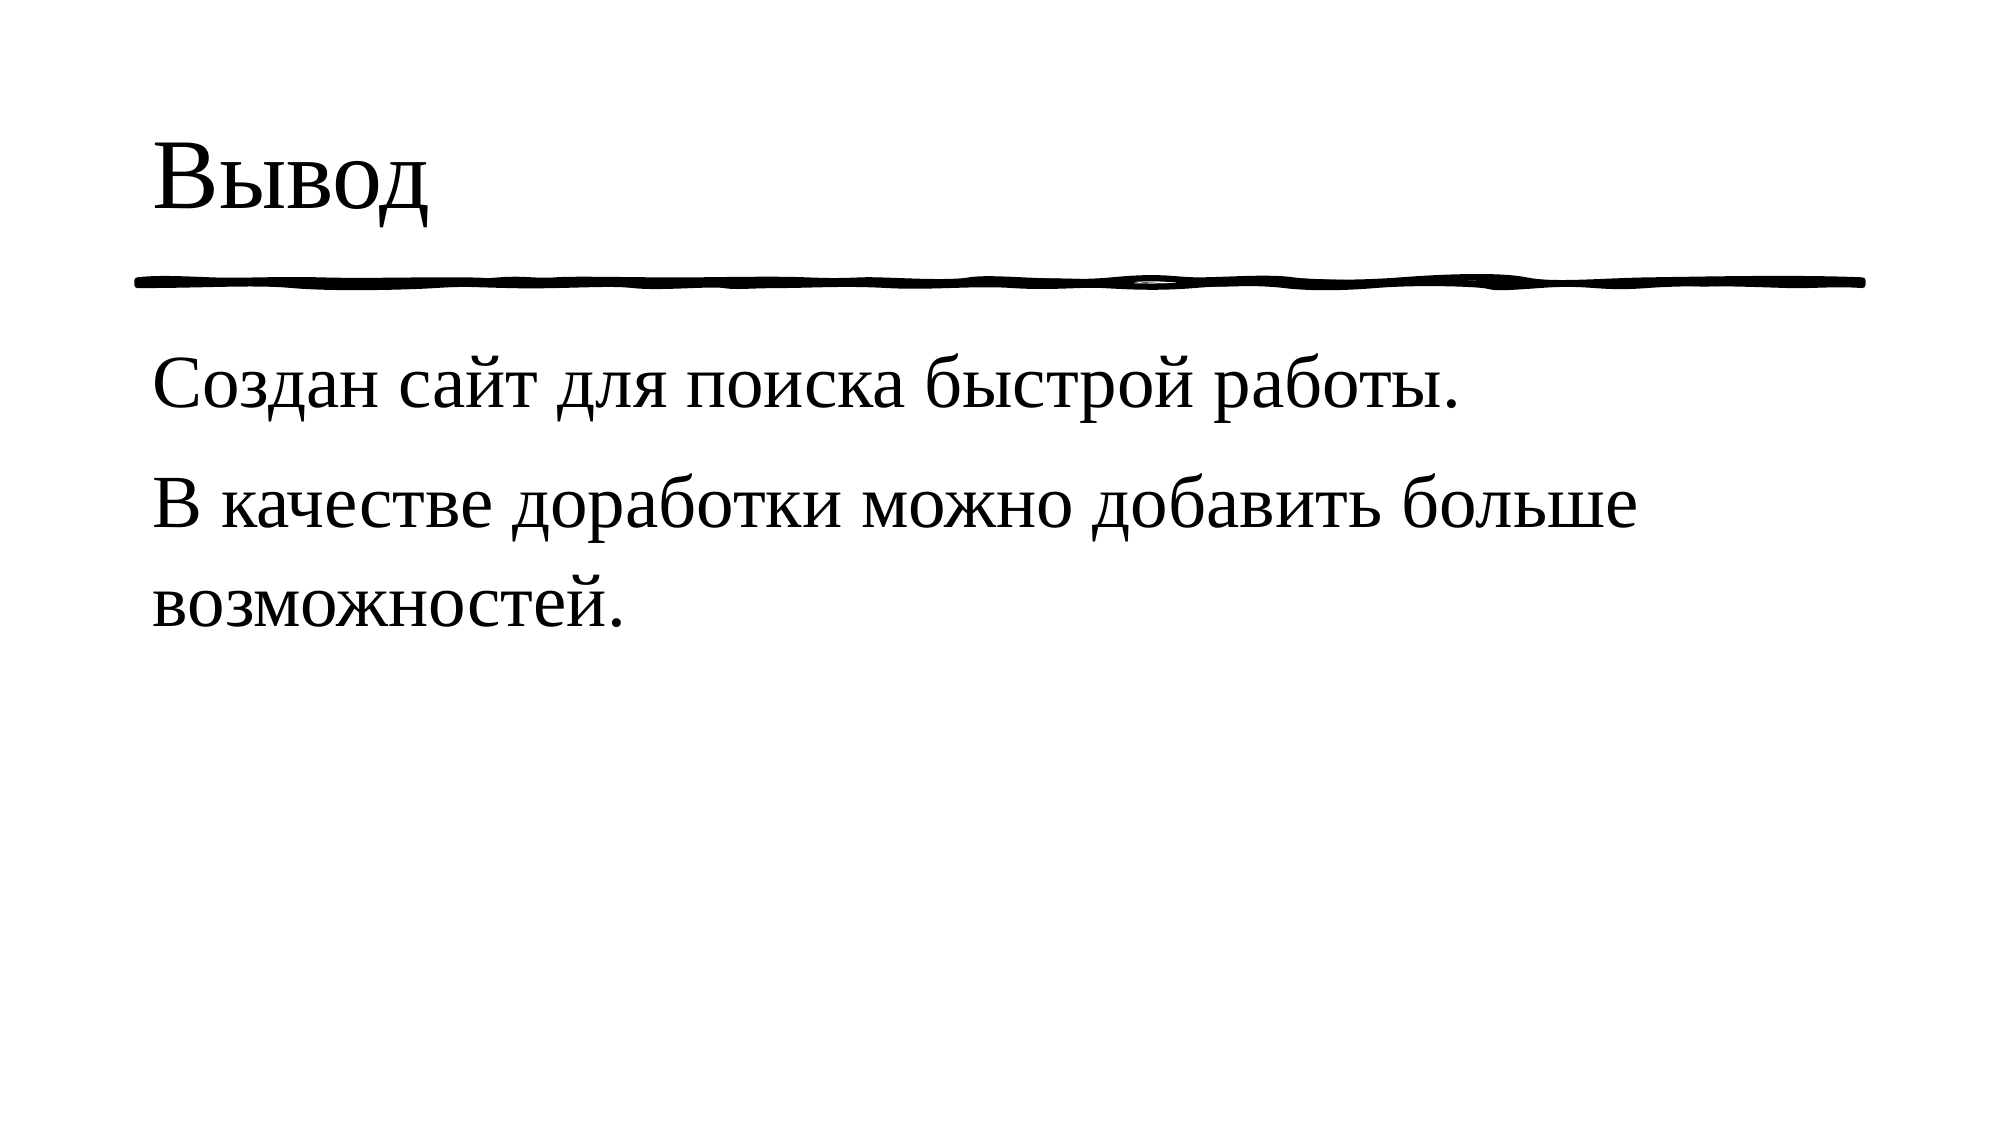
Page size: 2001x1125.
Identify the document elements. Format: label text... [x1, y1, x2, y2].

title Вывод [137, 59, 1863, 278]
list Создан сайт для поиска быстрой работы. В качестве доработки можно добавить больше возможностей. [137, 316, 1863, 1014]
